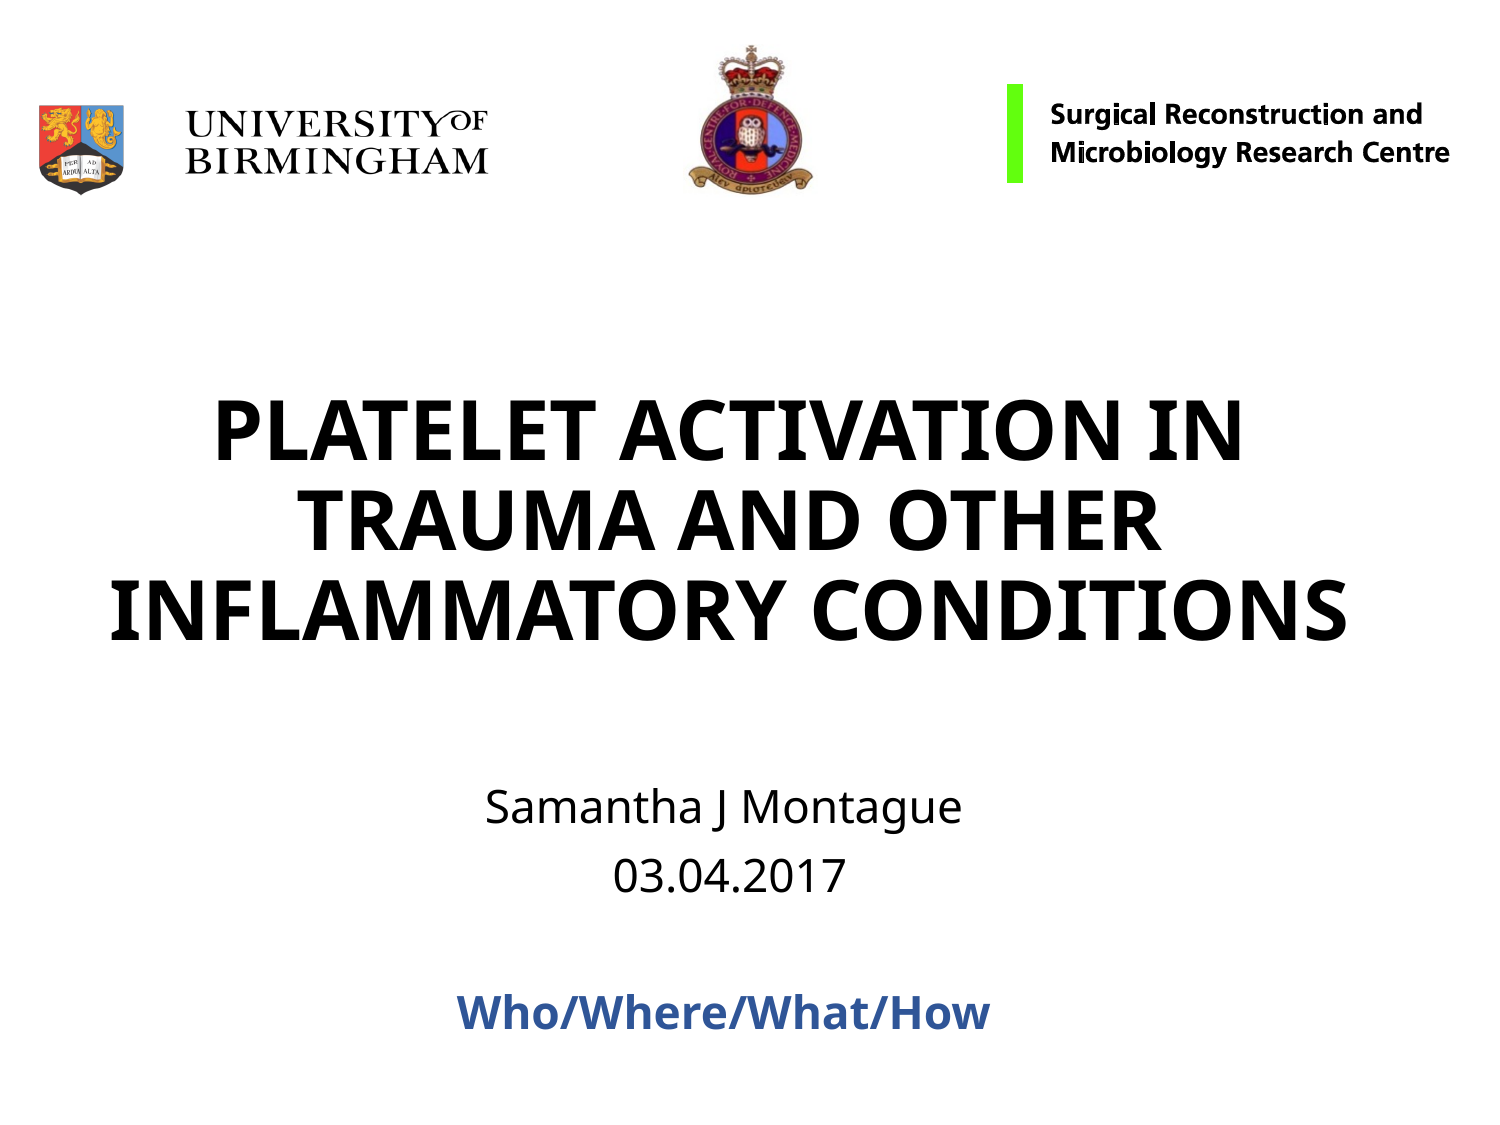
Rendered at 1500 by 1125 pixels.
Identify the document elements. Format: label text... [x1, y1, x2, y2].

subtitle Samantha J Montague 03.04.2017 Who/Where/What/How [167, 776, 1293, 1049]
title PLATELET ACTIVATION IN TRAUMA AND OTHER INFLAMMATORY CONDITIONS [92, 274, 1368, 667]
picture [1007, 83, 1450, 183]
picture [31, 98, 495, 201]
picture [683, 44, 818, 198]
